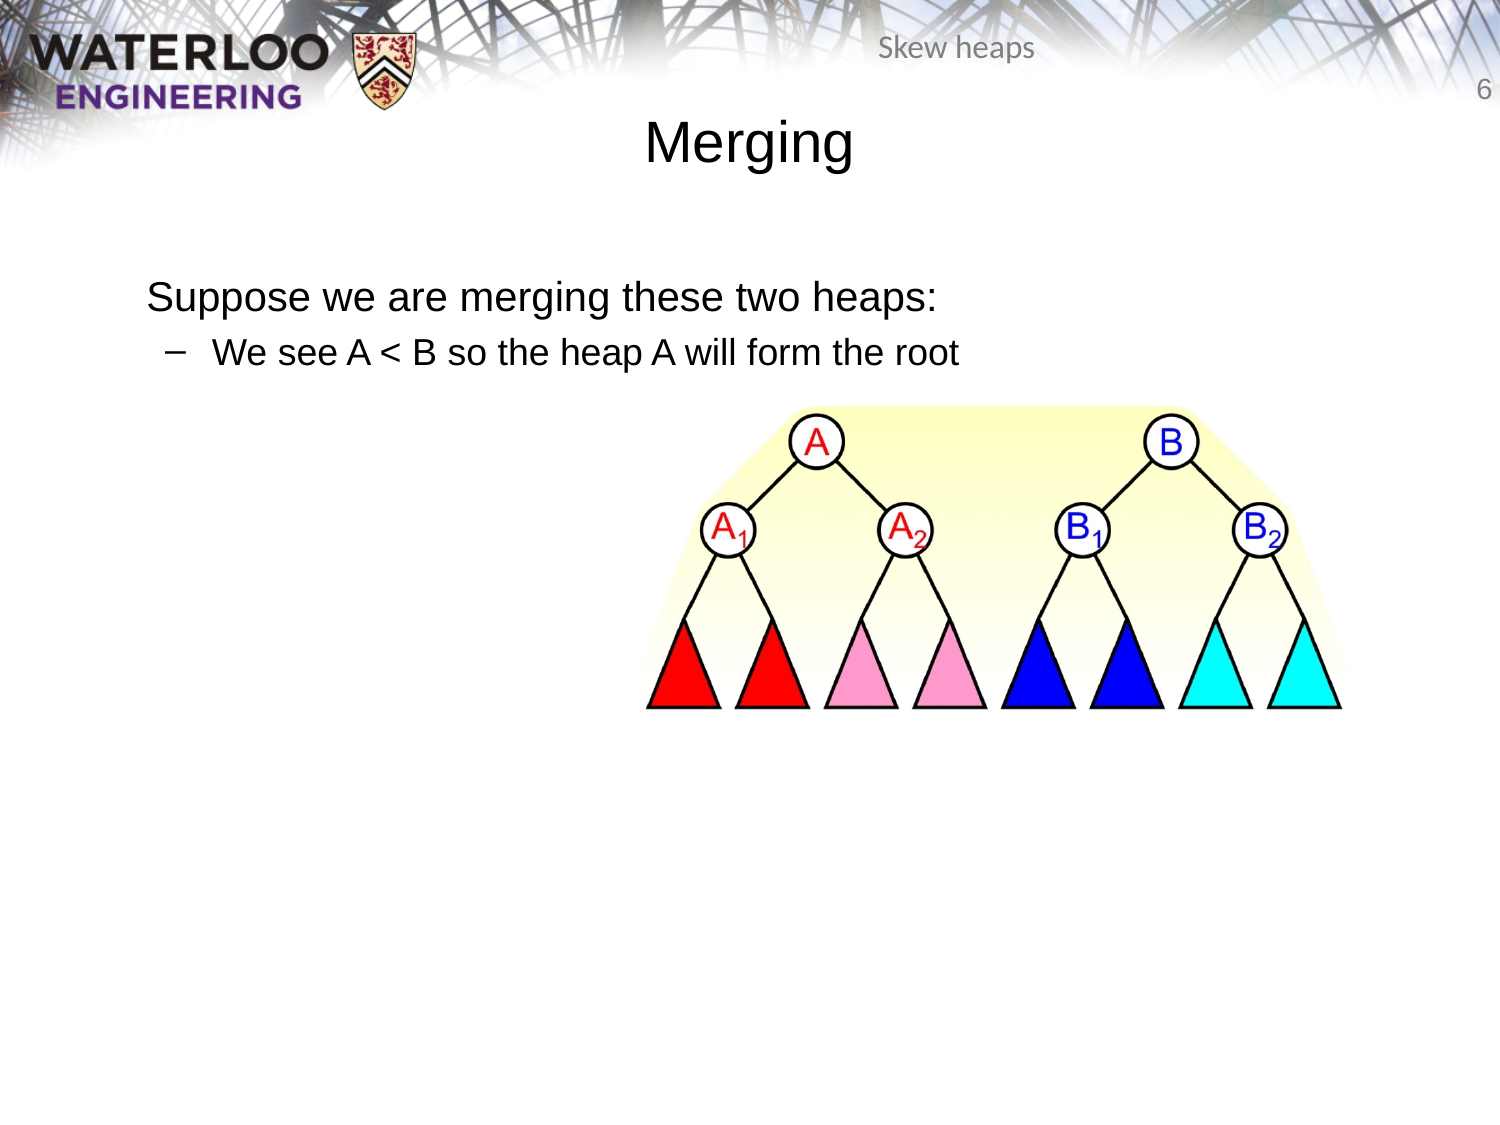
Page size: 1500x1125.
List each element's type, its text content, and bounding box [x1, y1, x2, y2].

picture [0, 0, 1500, 1125]
title Merging [74, 44, 1426, 233]
list Suppose we are merging these two heaps: We see A < B so the heap A will form the root [74, 262, 1426, 1006]
